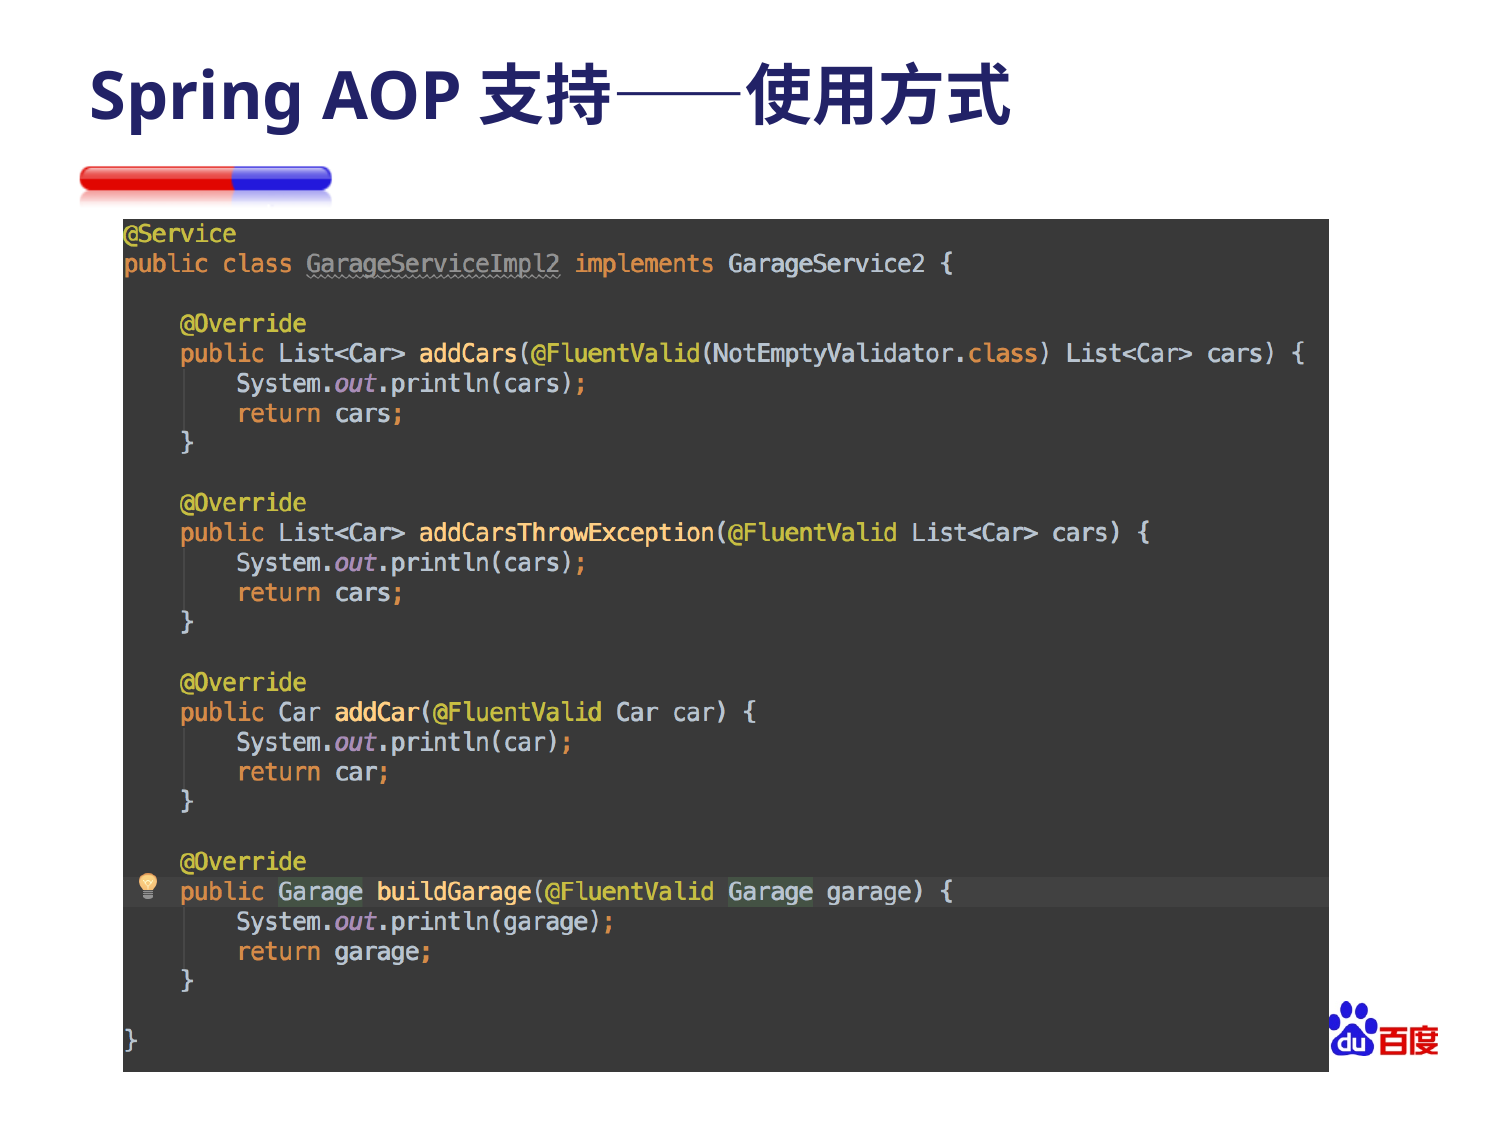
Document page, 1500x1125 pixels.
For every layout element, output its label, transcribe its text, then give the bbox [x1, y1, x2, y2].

picture [123, 219, 1438, 1072]
title Spring AOP支持——使用方式 [75, 45, 1425, 233]
